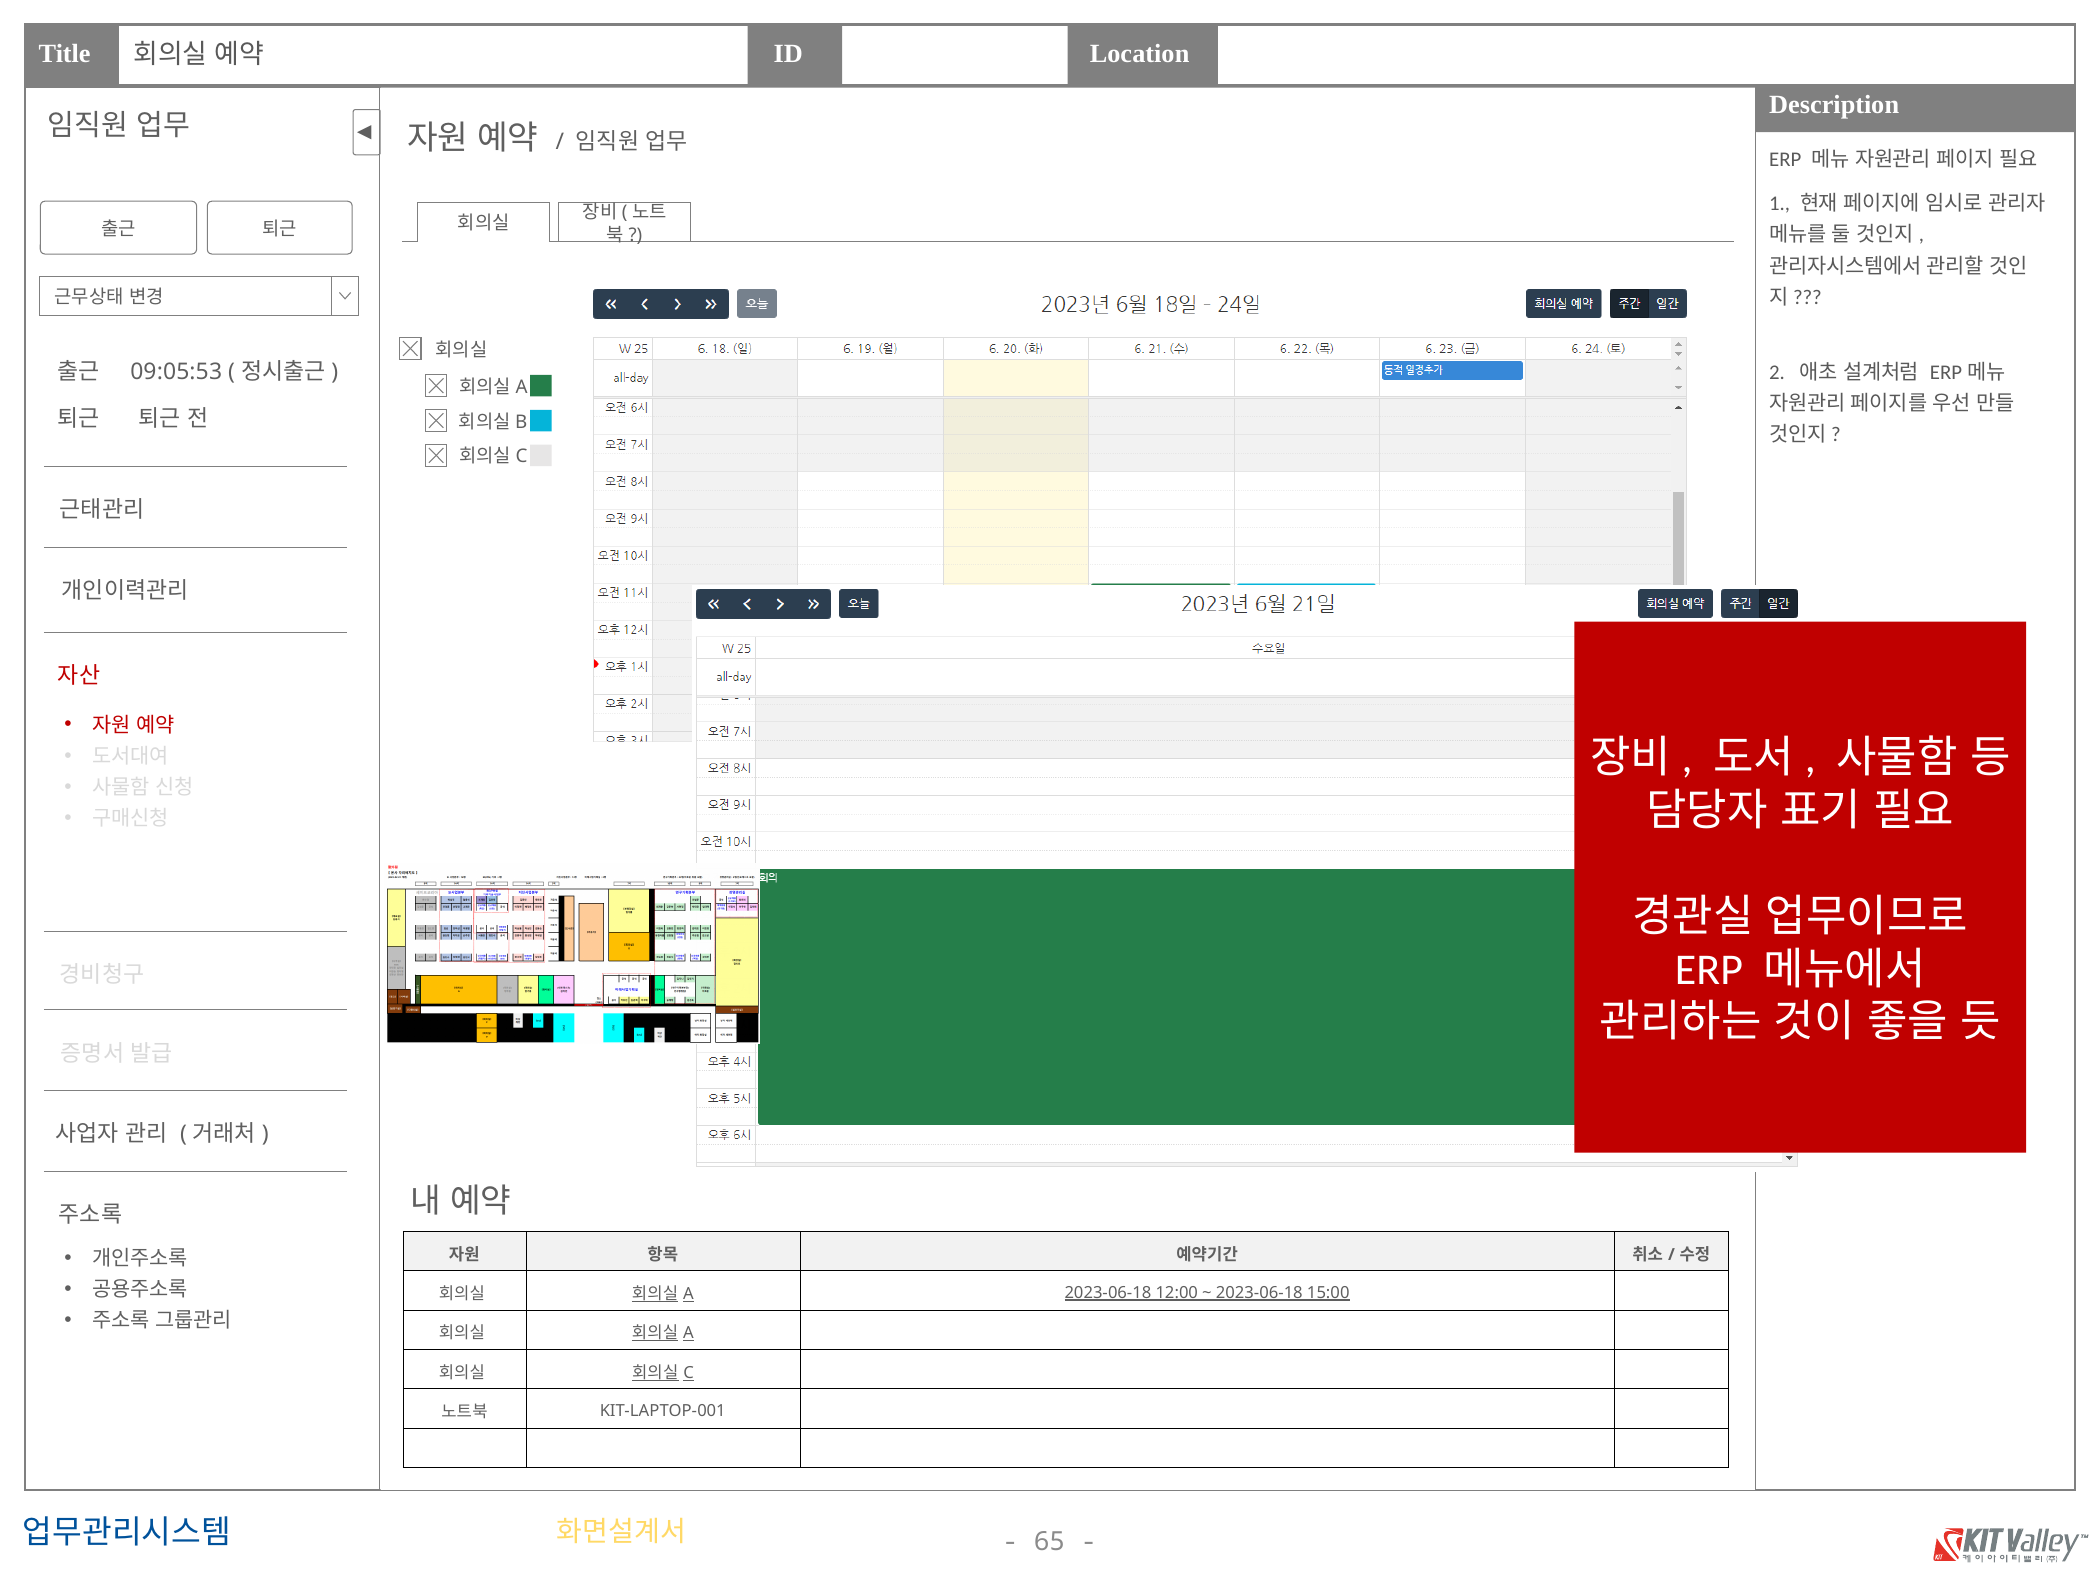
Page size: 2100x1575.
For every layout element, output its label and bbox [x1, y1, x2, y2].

table_cell [801, 1311, 1614, 1349]
text_box [47, 953, 157, 993]
text_box [46, 1193, 333, 1340]
table_cell [527, 1350, 800, 1388]
text_box [49, 569, 202, 609]
text_box [425, 368, 552, 473]
picture [384, 286, 1801, 1172]
table_cell [527, 1429, 800, 1467]
text_box [45, 350, 112, 391]
table_cell [1615, 1429, 1728, 1467]
text_box [43, 1112, 281, 1153]
text_box [401, 202, 1735, 242]
text_box [39, 200, 198, 256]
table_cell [527, 1271, 800, 1310]
table_cell [1615, 1311, 1728, 1349]
text_box [45, 654, 113, 694]
text_box [398, 1173, 524, 1226]
text_box [47, 488, 157, 528]
text_box [206, 200, 354, 256]
table_cell [404, 1271, 526, 1310]
table_cell [1615, 1389, 1728, 1428]
text_box [395, 110, 701, 163]
text_box [1801, 621, 2027, 1154]
text_box [118, 350, 351, 391]
table_cell [801, 1271, 1614, 1310]
table_cell [801, 1389, 1614, 1428]
table_cell [1615, 1271, 1728, 1310]
table_cell [801, 1350, 1614, 1388]
table_cell [527, 1311, 800, 1349]
table_cell [801, 1429, 1614, 1467]
text_box [49, 697, 333, 838]
list [118, 24, 745, 86]
table_header [404, 1232, 526, 1270]
text_box [45, 397, 112, 437]
text_box [35, 100, 203, 148]
list [1754, 132, 2075, 1491]
table_header [801, 1232, 1614, 1270]
text_box [39, 276, 359, 316]
table_cell [404, 1311, 526, 1349]
table_cell [404, 1350, 526, 1388]
text_box [126, 397, 221, 437]
table_cell [404, 1429, 526, 1467]
table_header [1615, 1232, 1728, 1270]
table_header [527, 1232, 800, 1270]
text_box [399, 331, 503, 366]
table_cell [527, 1389, 800, 1428]
table_cell [404, 1389, 526, 1428]
text_box [48, 1032, 186, 1072]
table_cell [1615, 1350, 1728, 1388]
